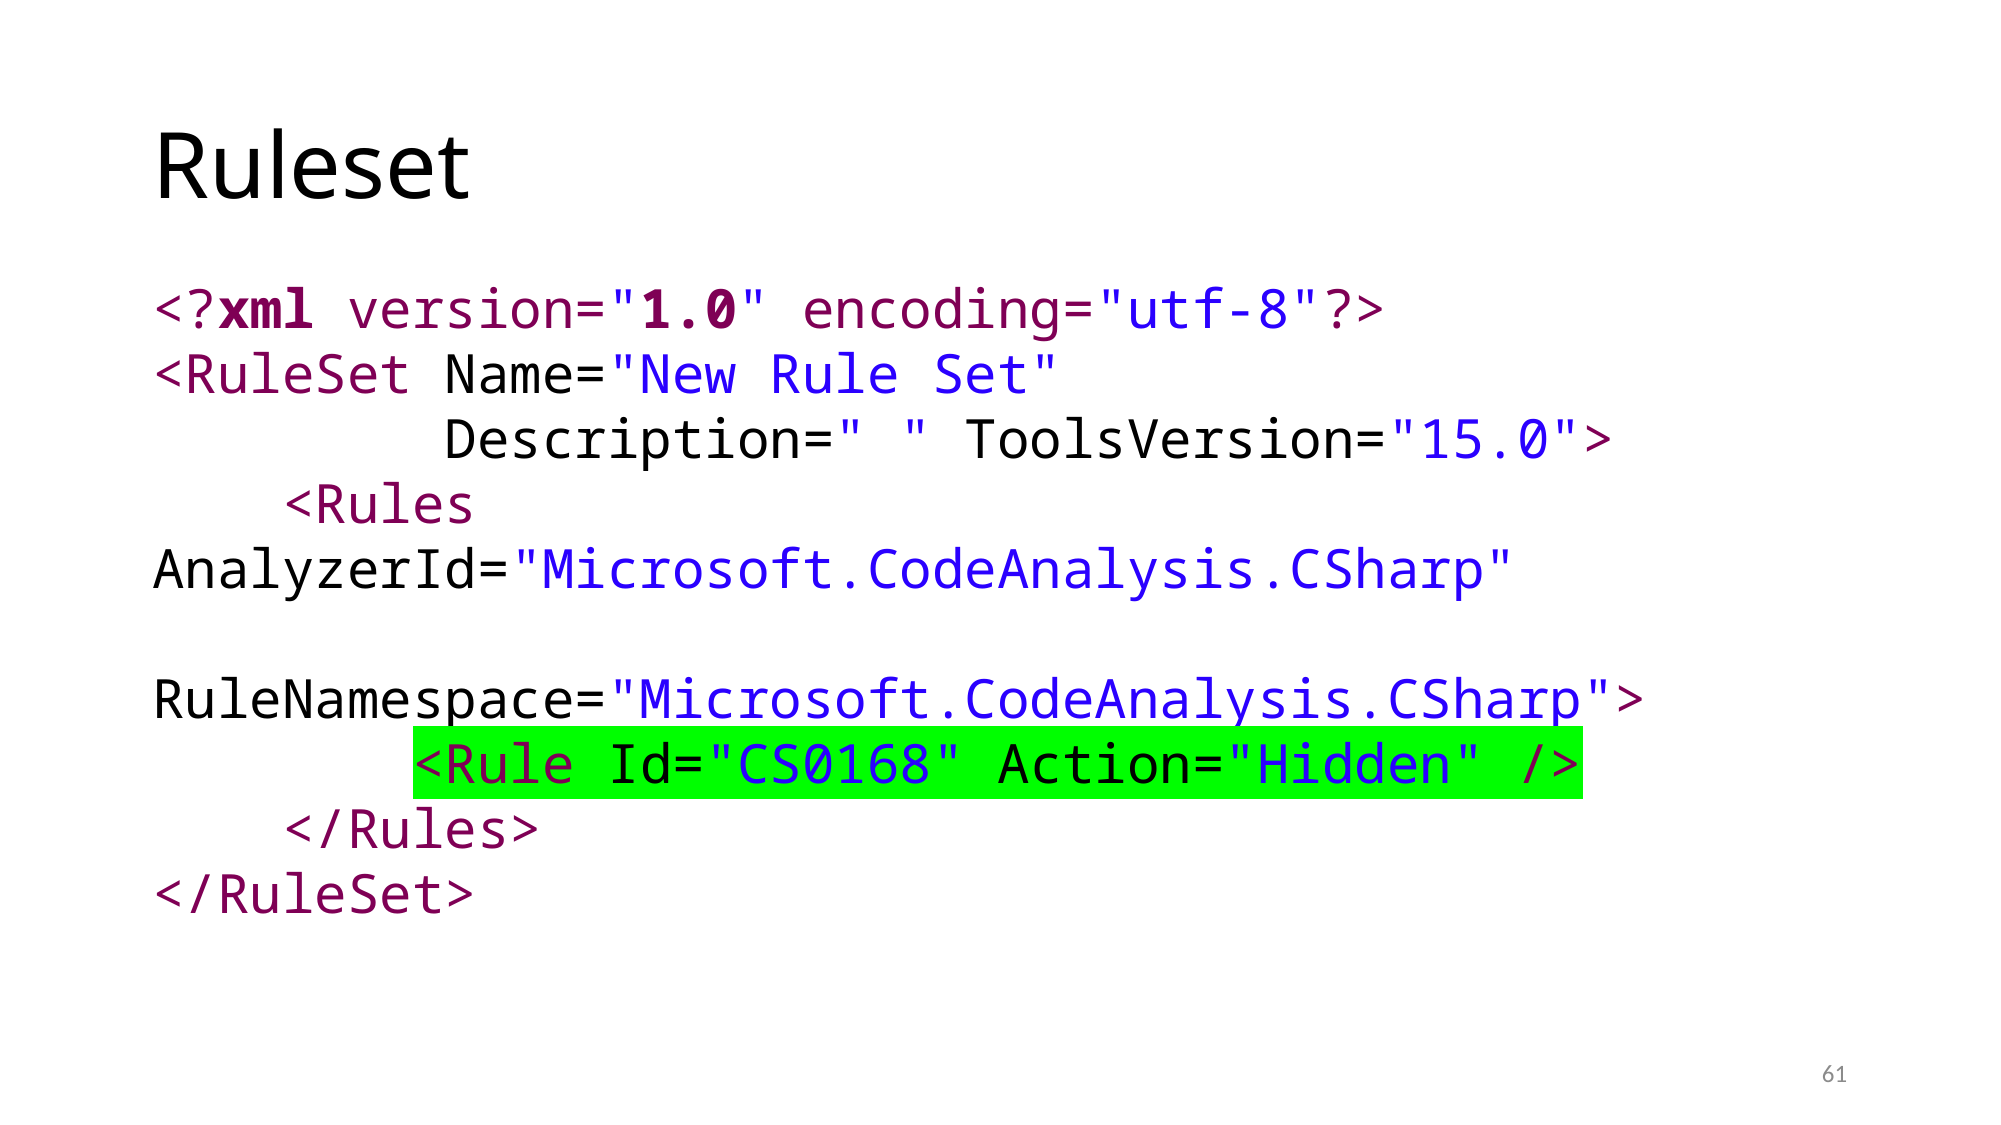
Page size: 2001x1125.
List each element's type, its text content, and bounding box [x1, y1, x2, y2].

list <?xml version="1.0" encoding="utf-8"?> <RuleSet Name="New Rule Set" Description=" " ToolsVersion="15.0"> <Rules AnalyzerId="Microsoft.CodeAnalysis.CSharp" RuleNamespace="Microsoft.CodeAnalysis.CSharp"> <Rule Id="CS0168" Action="Hidden" /> </Rules> </RuleSet> [137, 267, 1877, 932]
slide_number 61 [1412, 1042, 1863, 1103]
title Ruleset [137, 59, 1863, 267]
